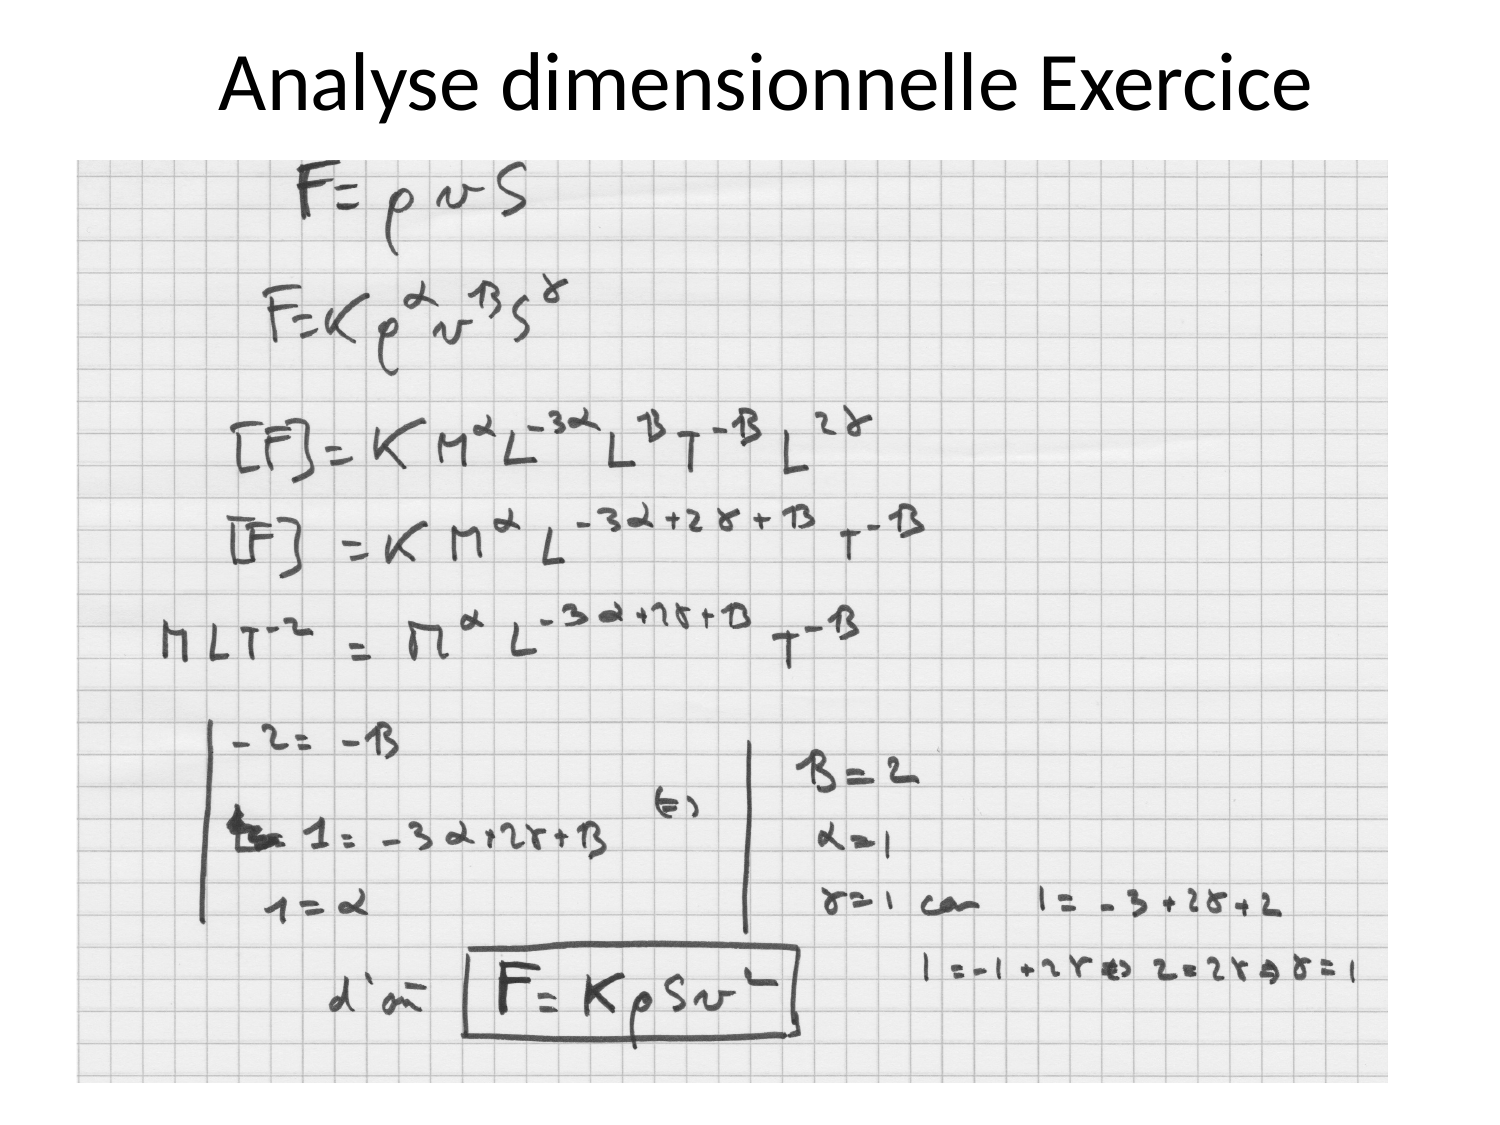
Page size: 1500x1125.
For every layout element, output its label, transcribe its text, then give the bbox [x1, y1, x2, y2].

title Analyse dimensionnelle Exercice [75, 19, 1459, 135]
picture [76, 160, 1389, 1083]
